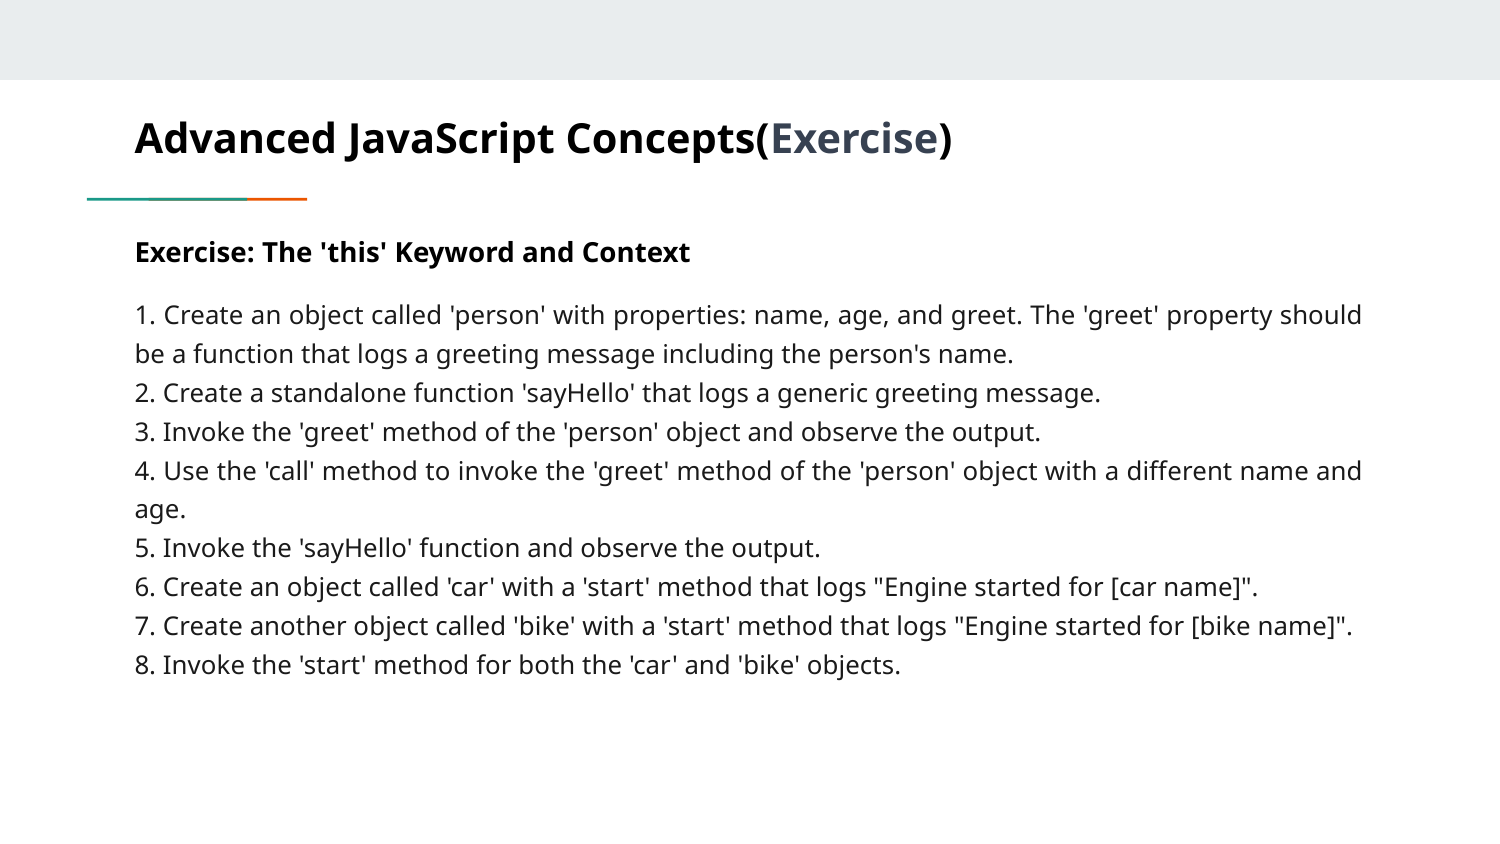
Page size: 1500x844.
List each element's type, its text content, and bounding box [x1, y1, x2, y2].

list Exercise: The 'this' Keyword and Context 1. Create an object called 'person' with properties: name, age, and greet. The 'greet' property should be a function that logs a greeting message including the person's name. 2. Create a standalone function 'sayHello' that logs a generic greeting message. 3. Invoke the 'greet' method of the 'person' object and observe the output. 4. Use the 'call' method to invoke the 'greet' method of the 'person' object with a different name and age. 5. Invoke the 'sayHello' function and observe the output. 6. Create an object called 'car' with a 'start' method that logs "Engine started for [car name]". 7. Create another object called 'bike' with a 'start' method that logs "Engine started for [bike name]". 8. Invoke the 'start' method for both the 'car' and 'bike' objects. [119, 214, 1381, 712]
title Advanced JavaScript Concepts(Exercise) [119, 89, 1381, 178]
